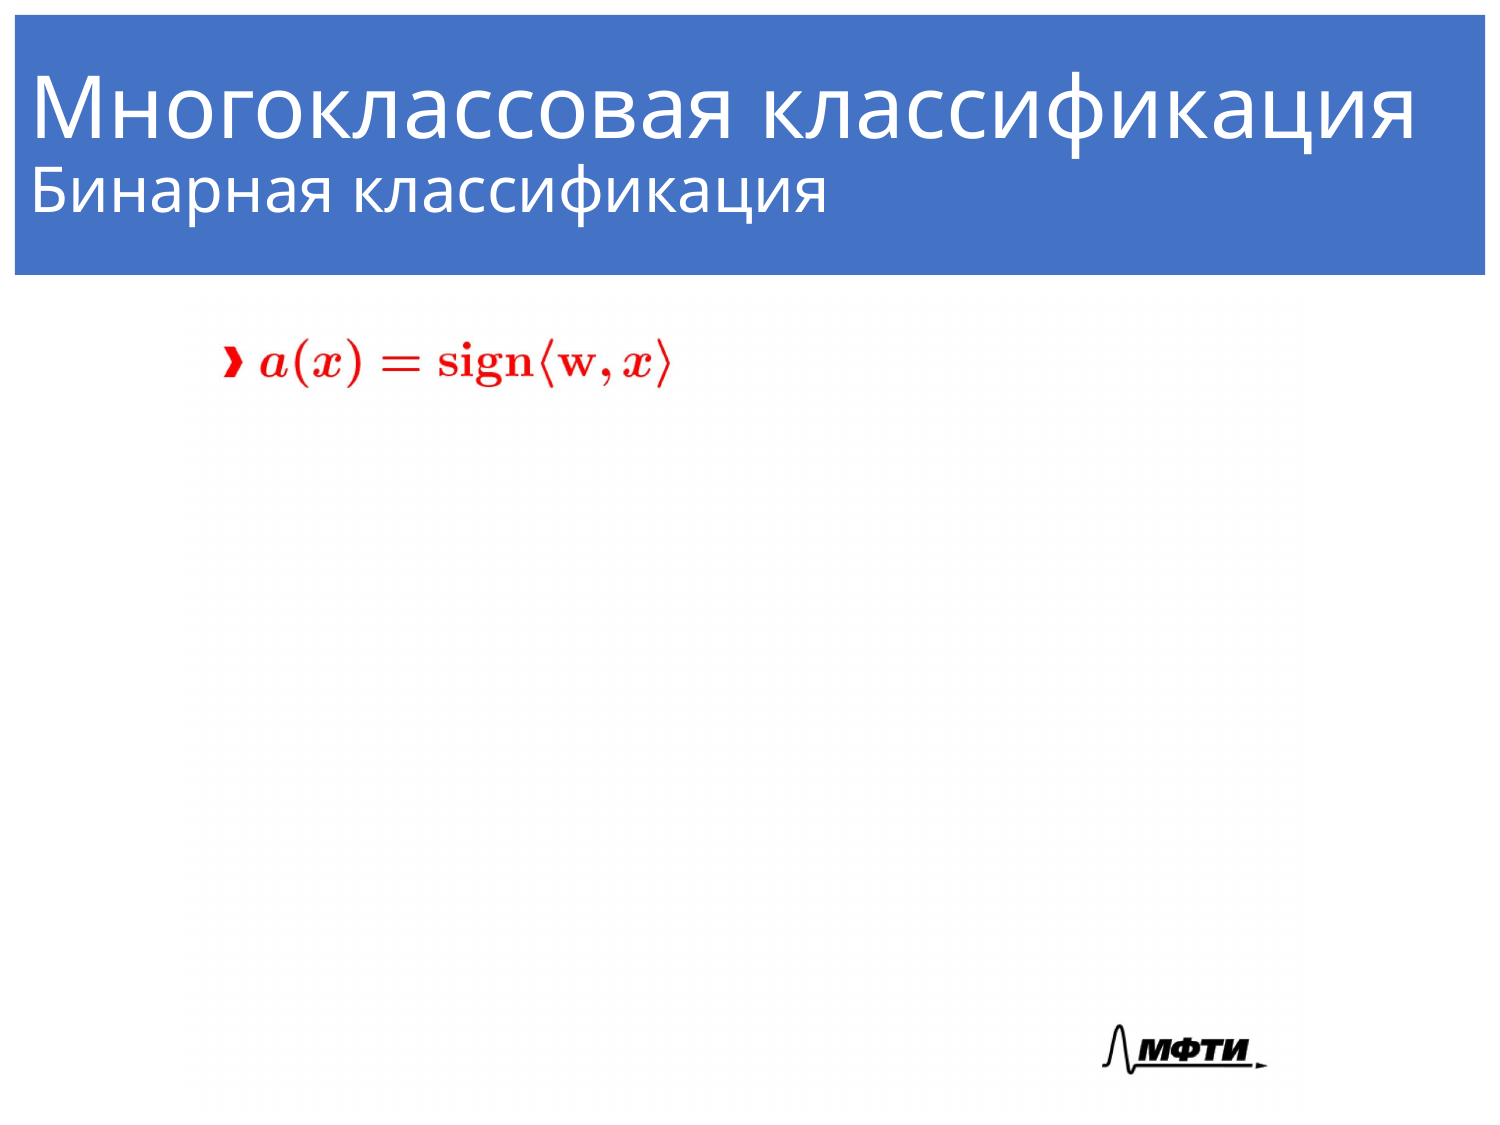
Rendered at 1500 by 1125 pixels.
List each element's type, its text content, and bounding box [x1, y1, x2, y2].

picture [177, 295, 1306, 1111]
title Многоклассовая классификация Бинарная классификация [14, 14, 1486, 275]
